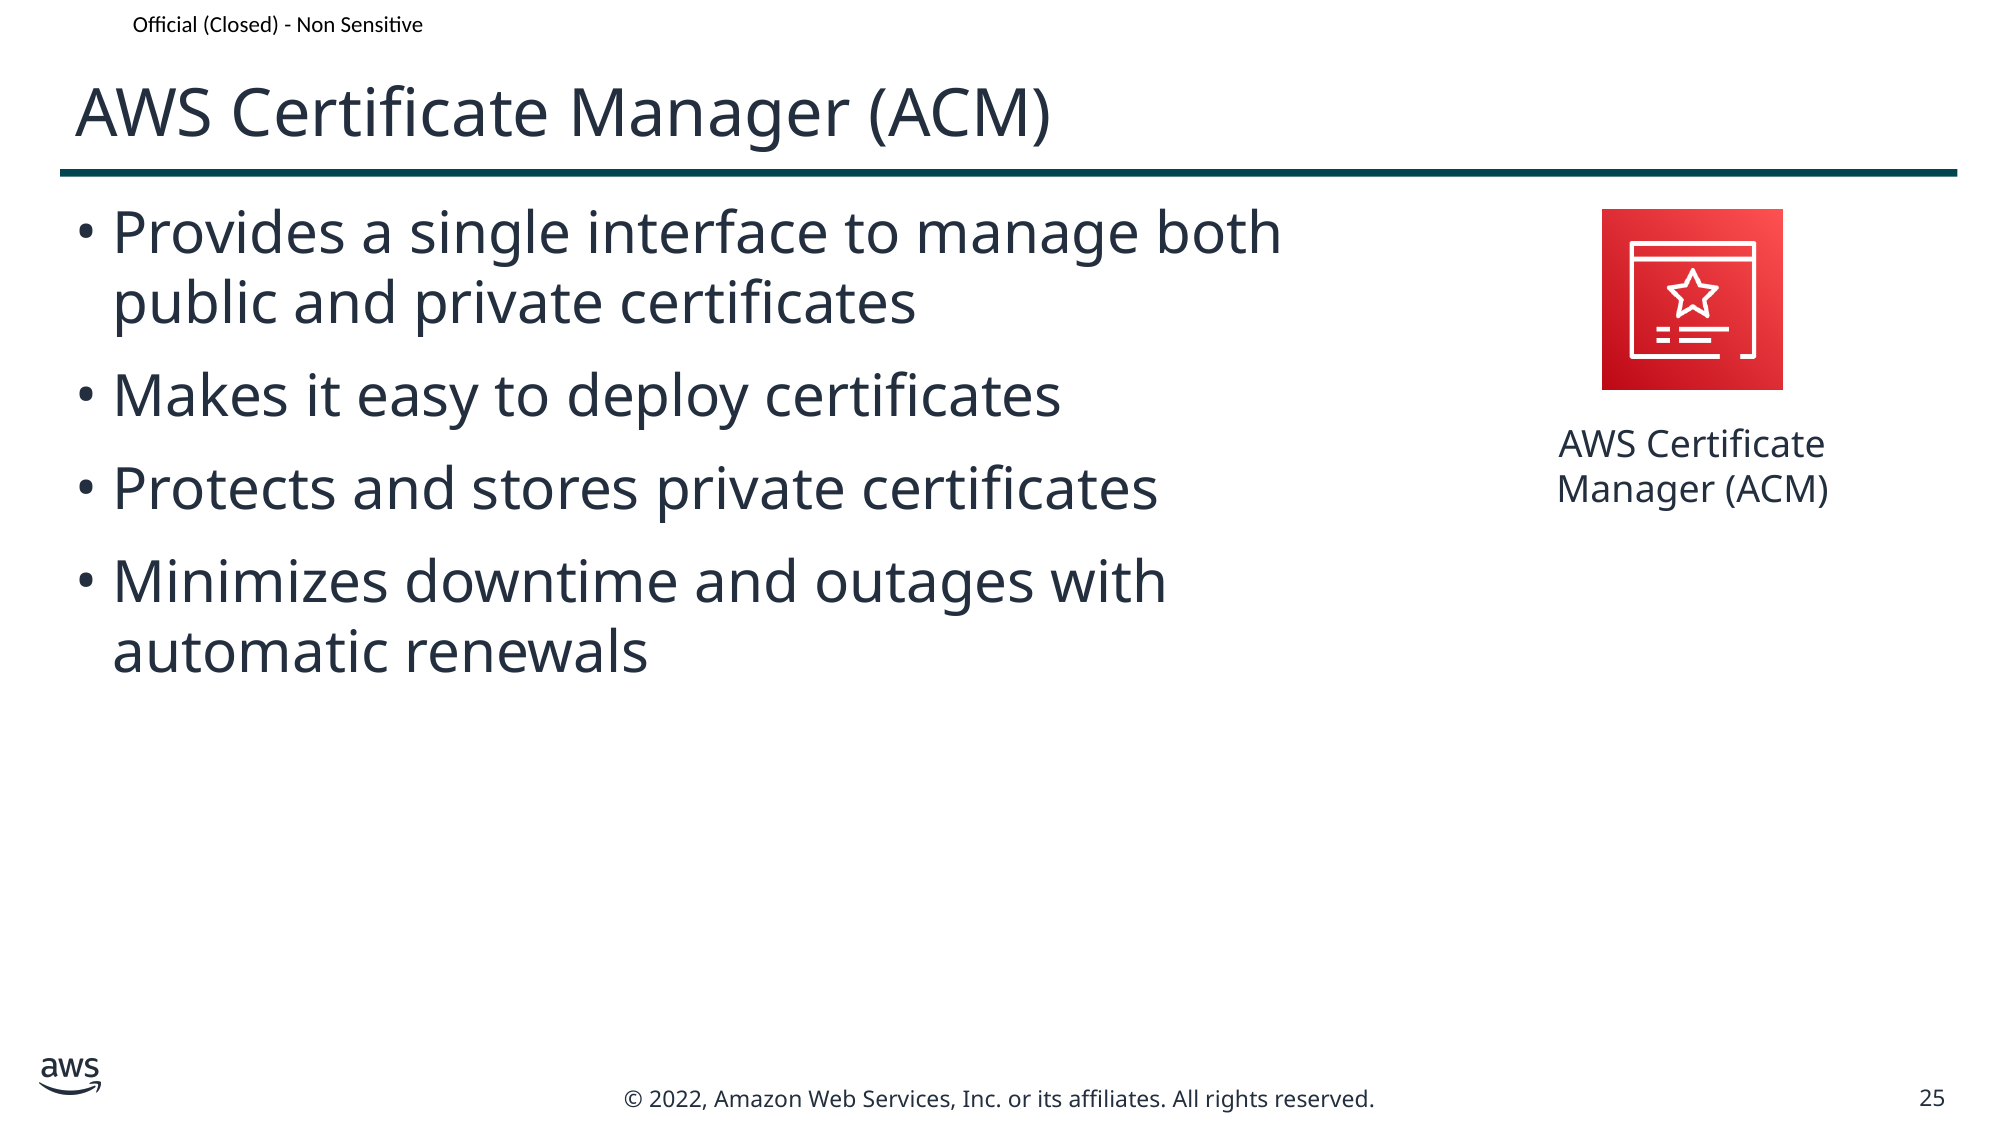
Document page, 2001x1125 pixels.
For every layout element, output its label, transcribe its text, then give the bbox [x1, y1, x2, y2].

list Provides a single interface to manage both public and private certificates Makes it easy to deploy certificates Protects and stores private certificates Minimizes downtime and outages with automatic renewals [60, 187, 1423, 1056]
slide_number 25 [1881, 1077, 1961, 1121]
title AWS Certificate Manager (ACM) [60, 49, 1958, 170]
picture [39, 1058, 101, 1095]
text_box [1503, 209, 1882, 563]
